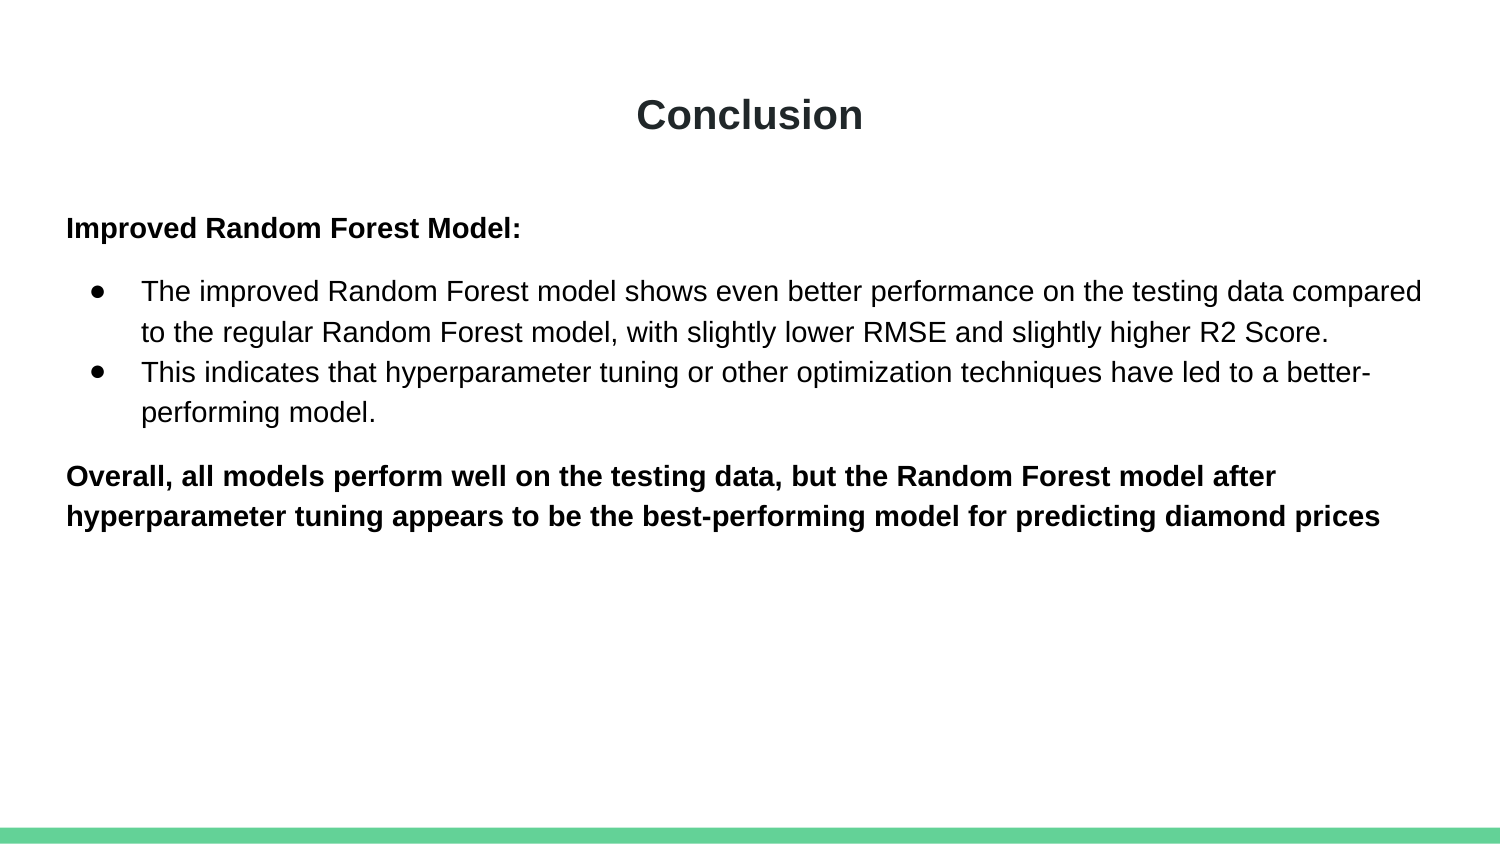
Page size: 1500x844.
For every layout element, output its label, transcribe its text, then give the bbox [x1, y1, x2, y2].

title Conclusion [51, 72, 1449, 167]
list Improved Random Forest Model: The improved Random Forest model shows even better performance on the testing data compared to the regular Random Forest model, with slightly lower RMSE and slightly higher R2 Score. This indicates that hyperparameter tuning or other optimization techniques have led to a better-performing model. Overall, all models perform well on the testing data, but the Random Forest model after hyperparameter tuning appears to be the best-performing model for predicting diamond prices [51, 189, 1449, 750]
